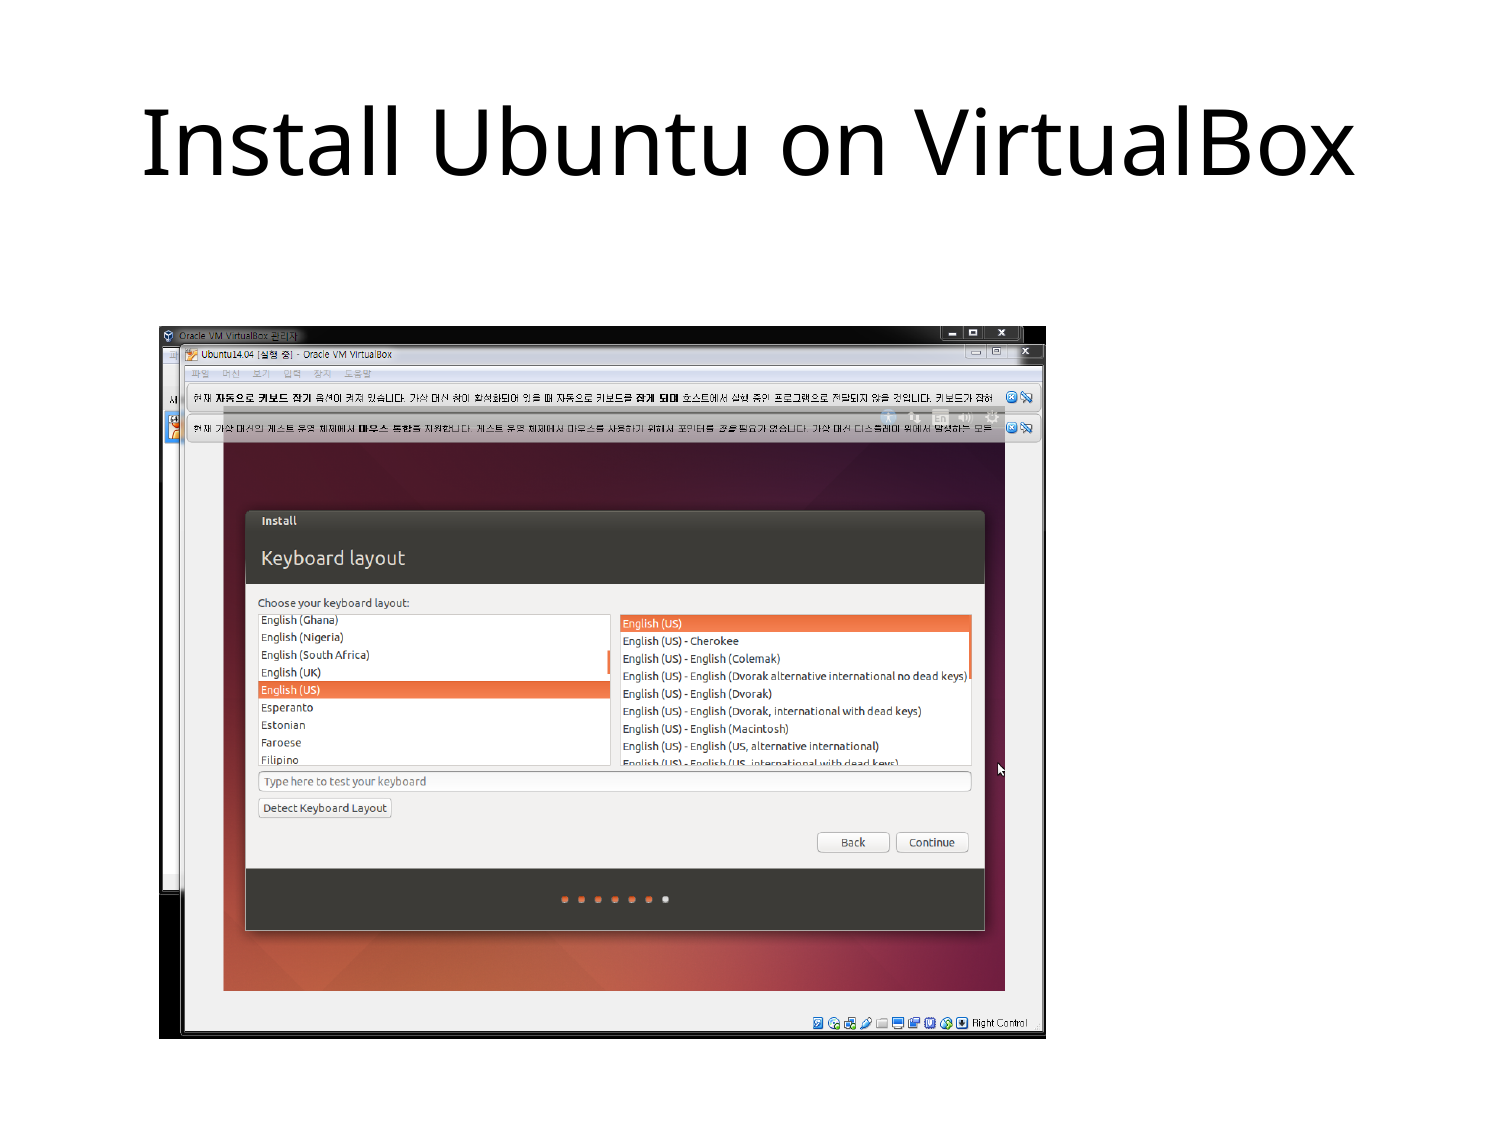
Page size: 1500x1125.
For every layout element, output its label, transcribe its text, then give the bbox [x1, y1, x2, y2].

title Install Ubuntu on VirtualBox [75, 45, 1425, 233]
picture [159, 325, 1046, 1040]
